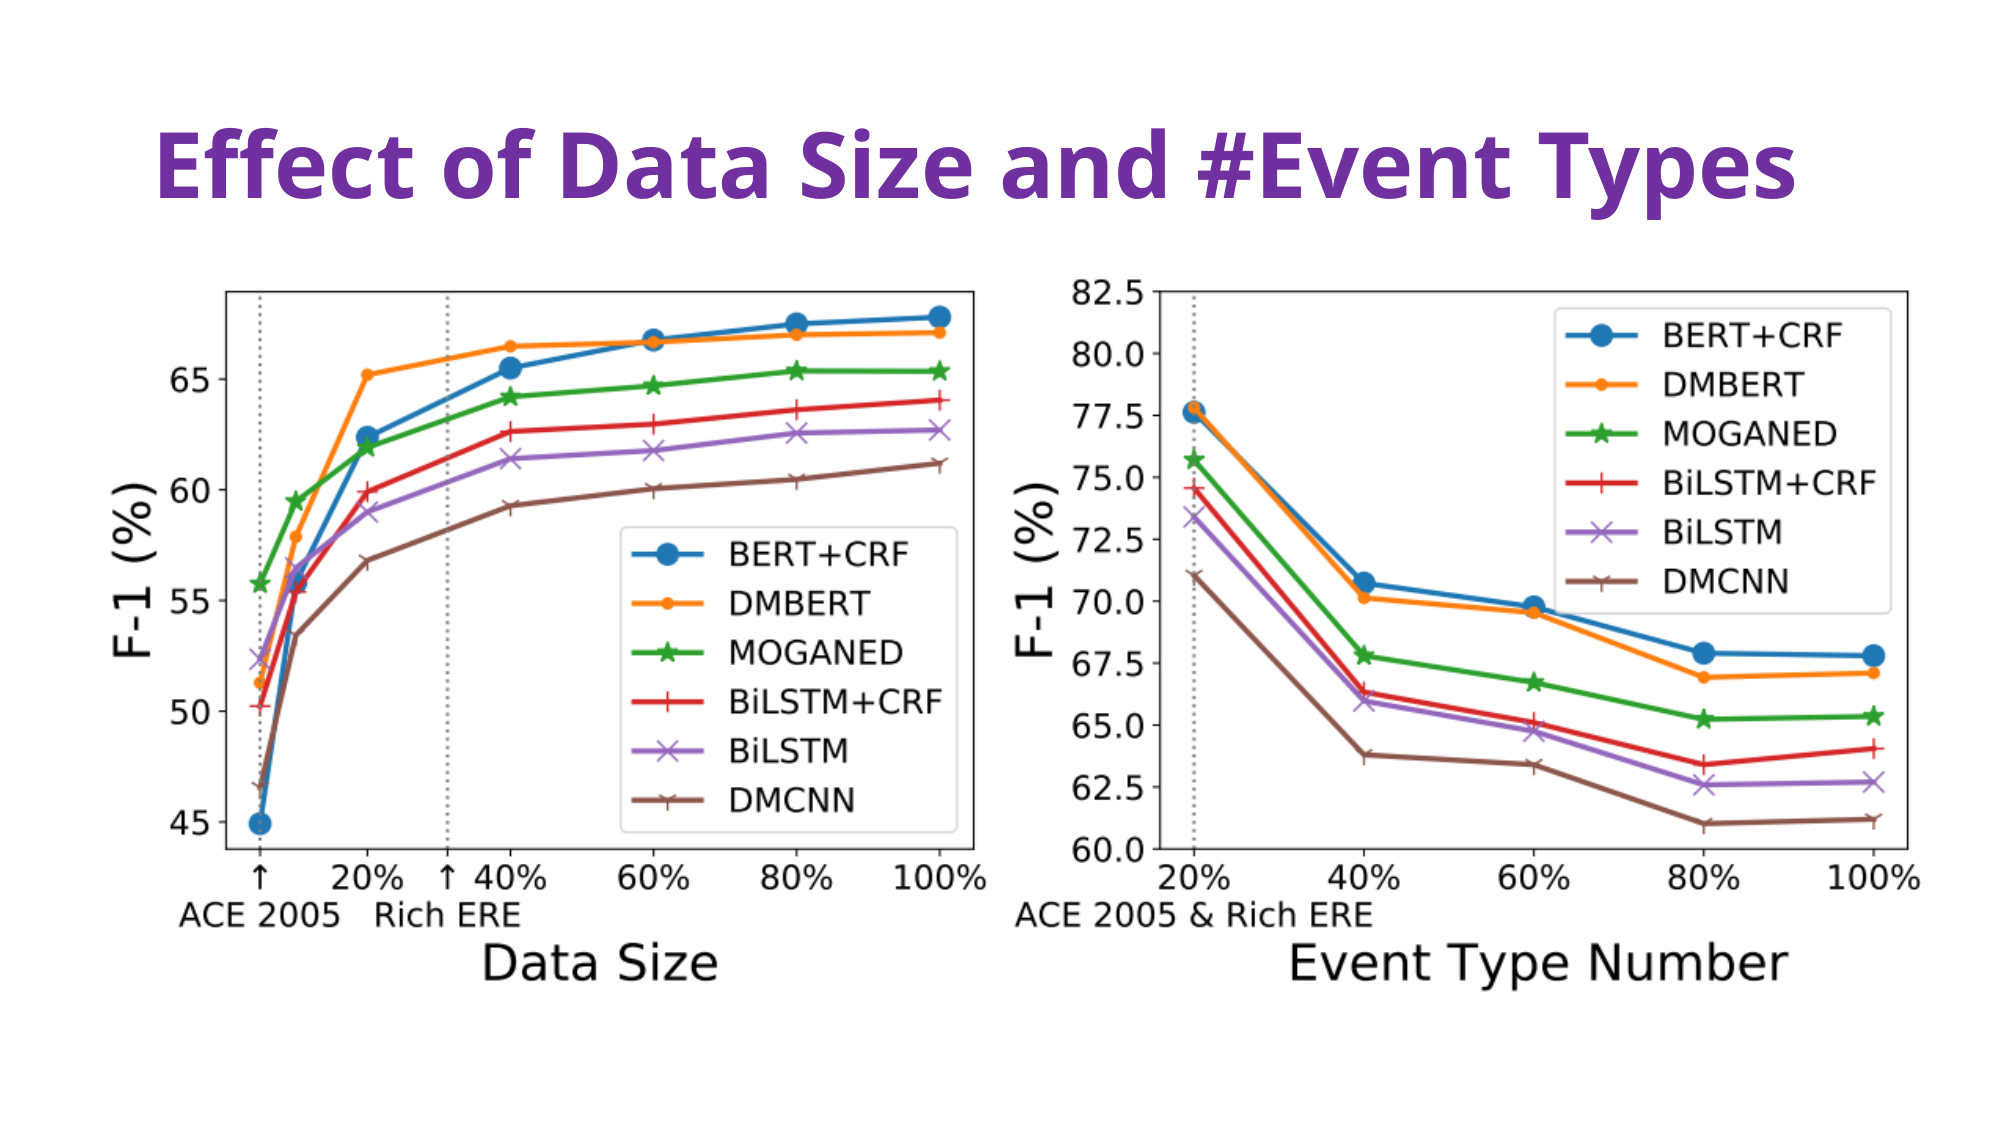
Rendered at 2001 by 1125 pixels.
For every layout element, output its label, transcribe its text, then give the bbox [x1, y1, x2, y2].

picture [97, 264, 1934, 1003]
title Effect of Data Size and #Event Types [137, 59, 1863, 277]
